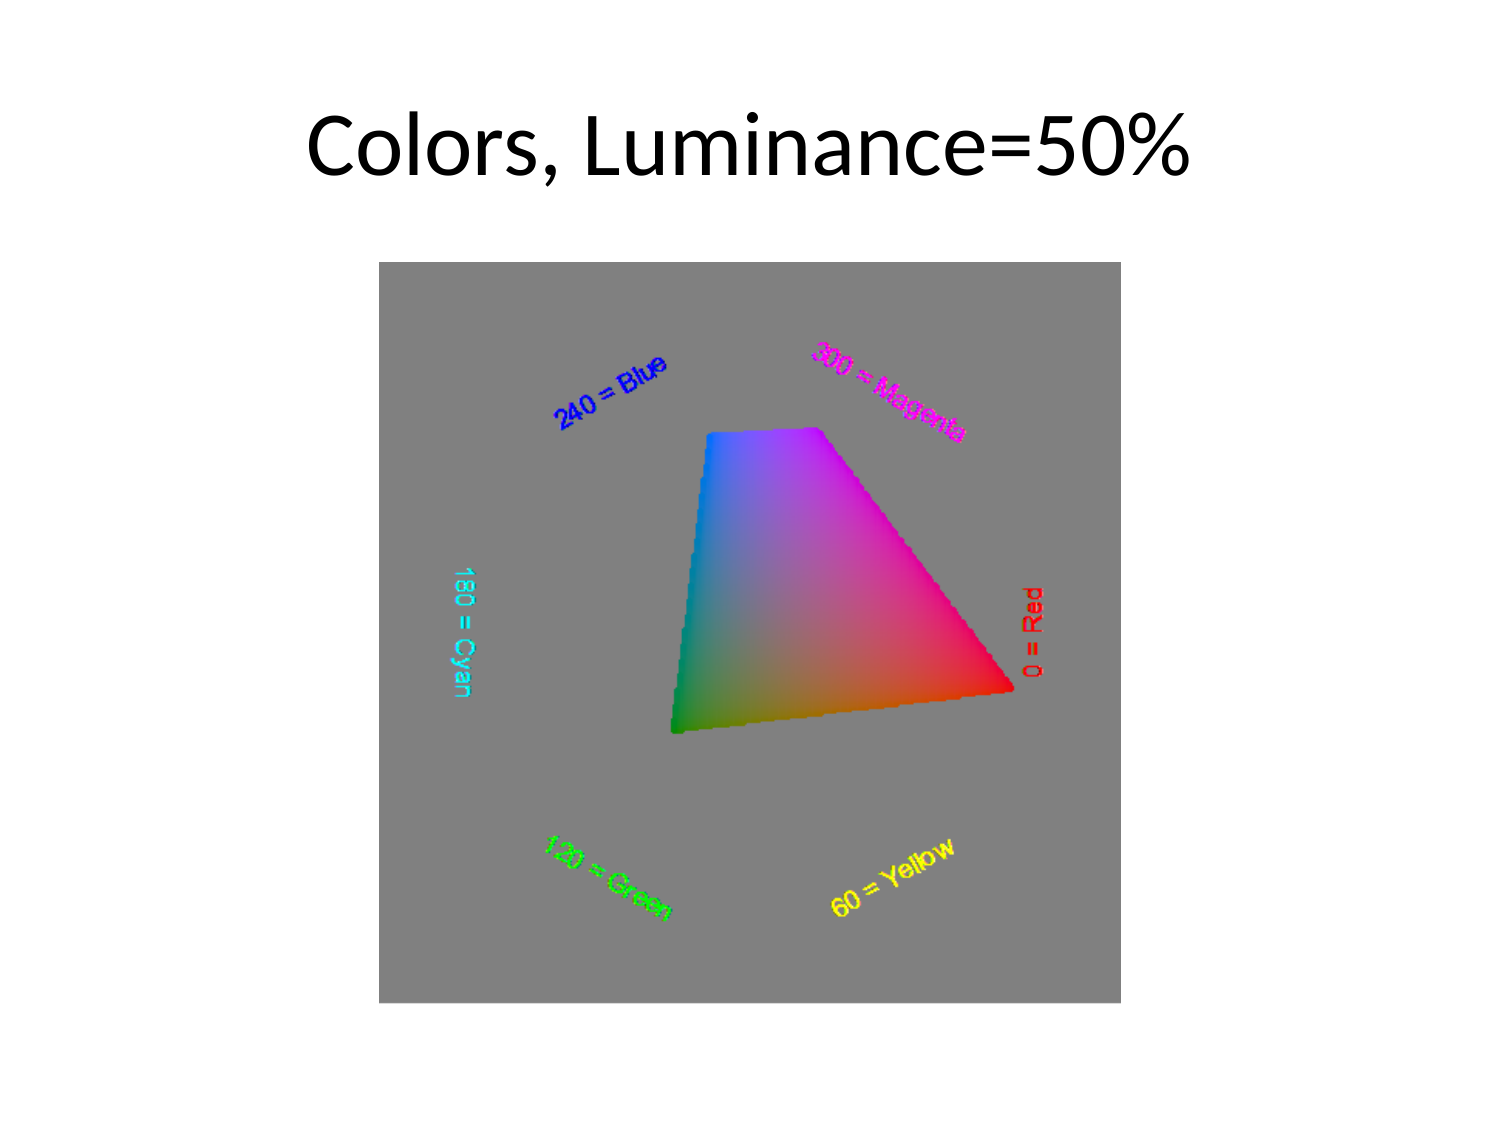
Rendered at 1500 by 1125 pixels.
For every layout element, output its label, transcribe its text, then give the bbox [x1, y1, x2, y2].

picture [378, 262, 1122, 1005]
title Colors, Luminance=50% [75, 45, 1425, 233]
